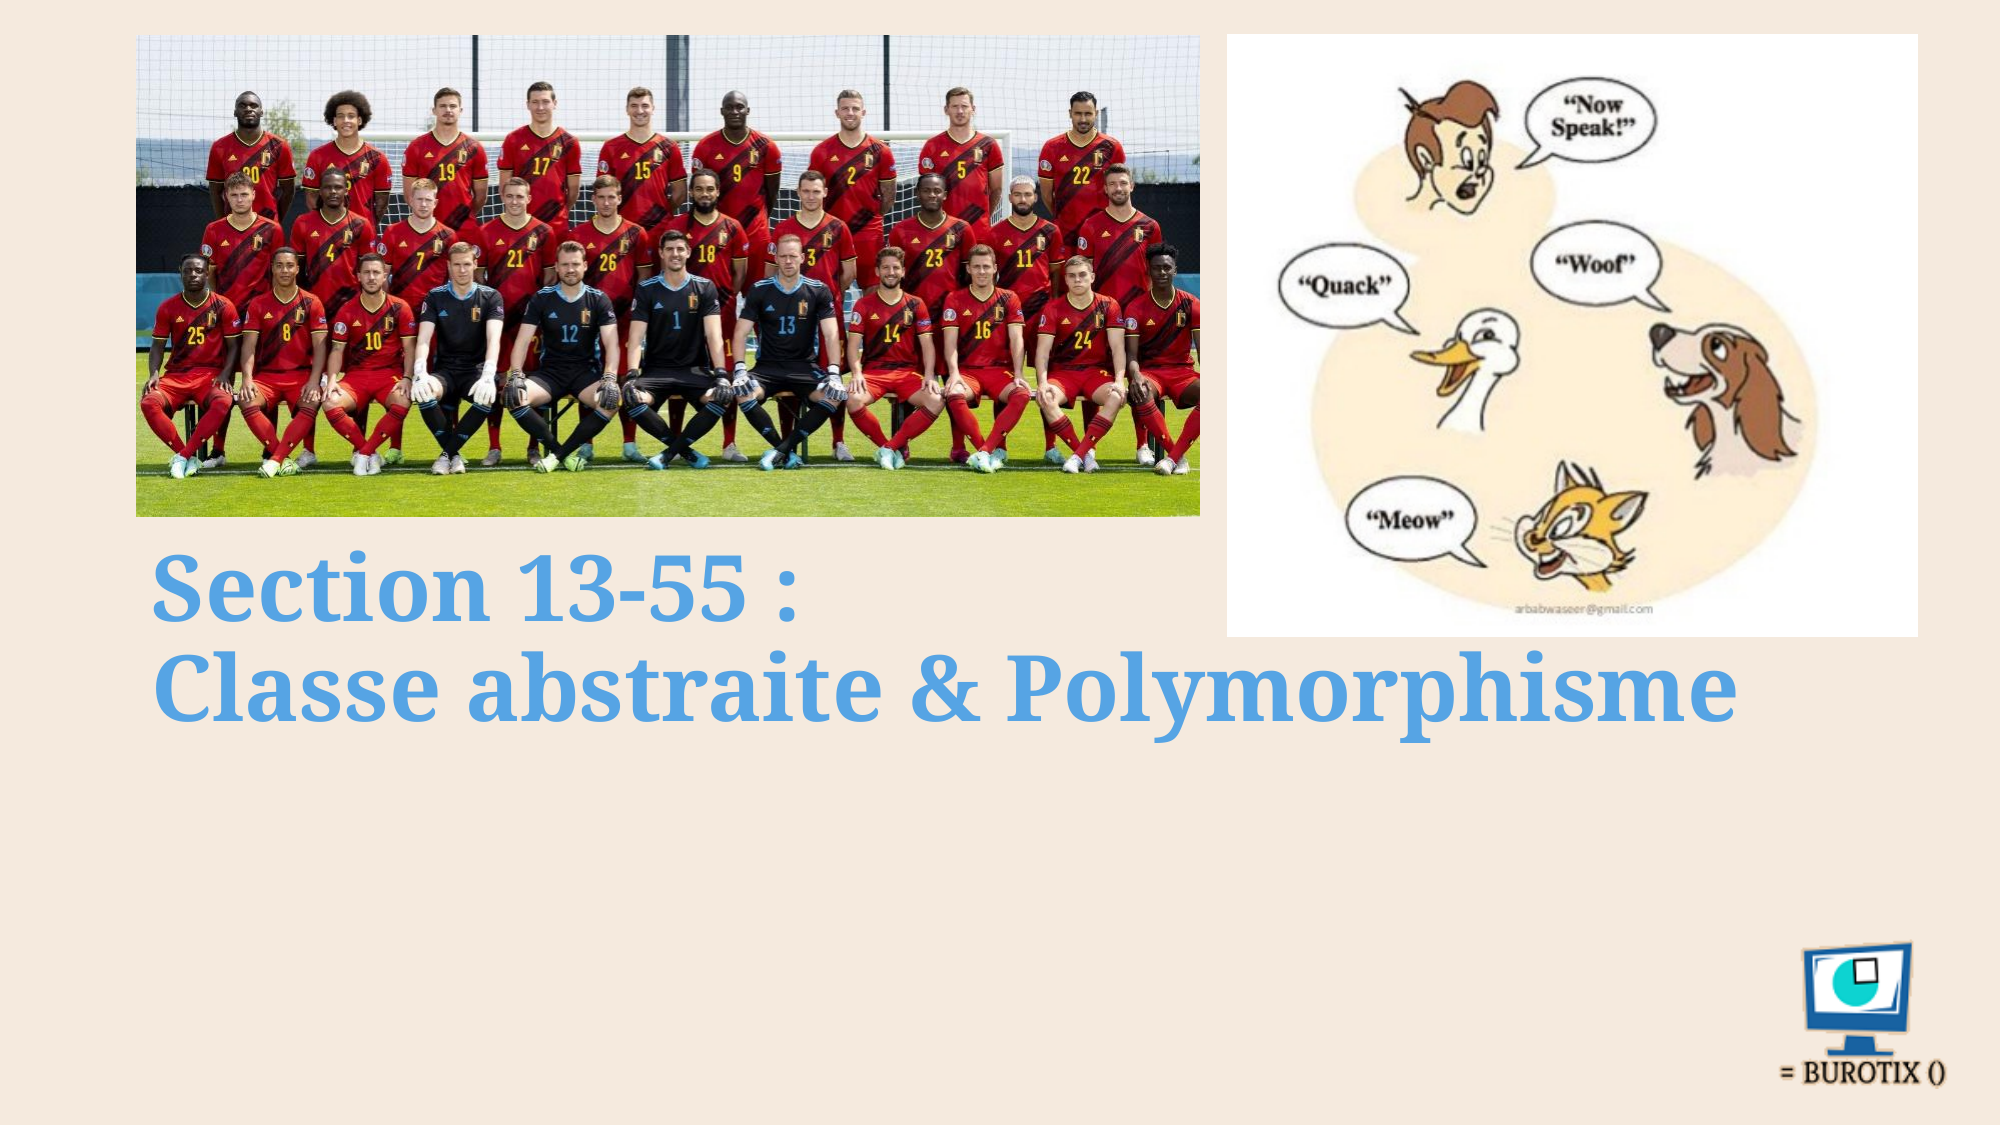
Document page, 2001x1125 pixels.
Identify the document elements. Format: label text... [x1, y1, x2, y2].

title Section 13-55 : Classe abstraite & Polymorphisme [136, 280, 1862, 749]
picture [1776, 938, 1949, 1089]
picture [1226, 33, 1918, 637]
picture [136, 34, 1201, 518]
